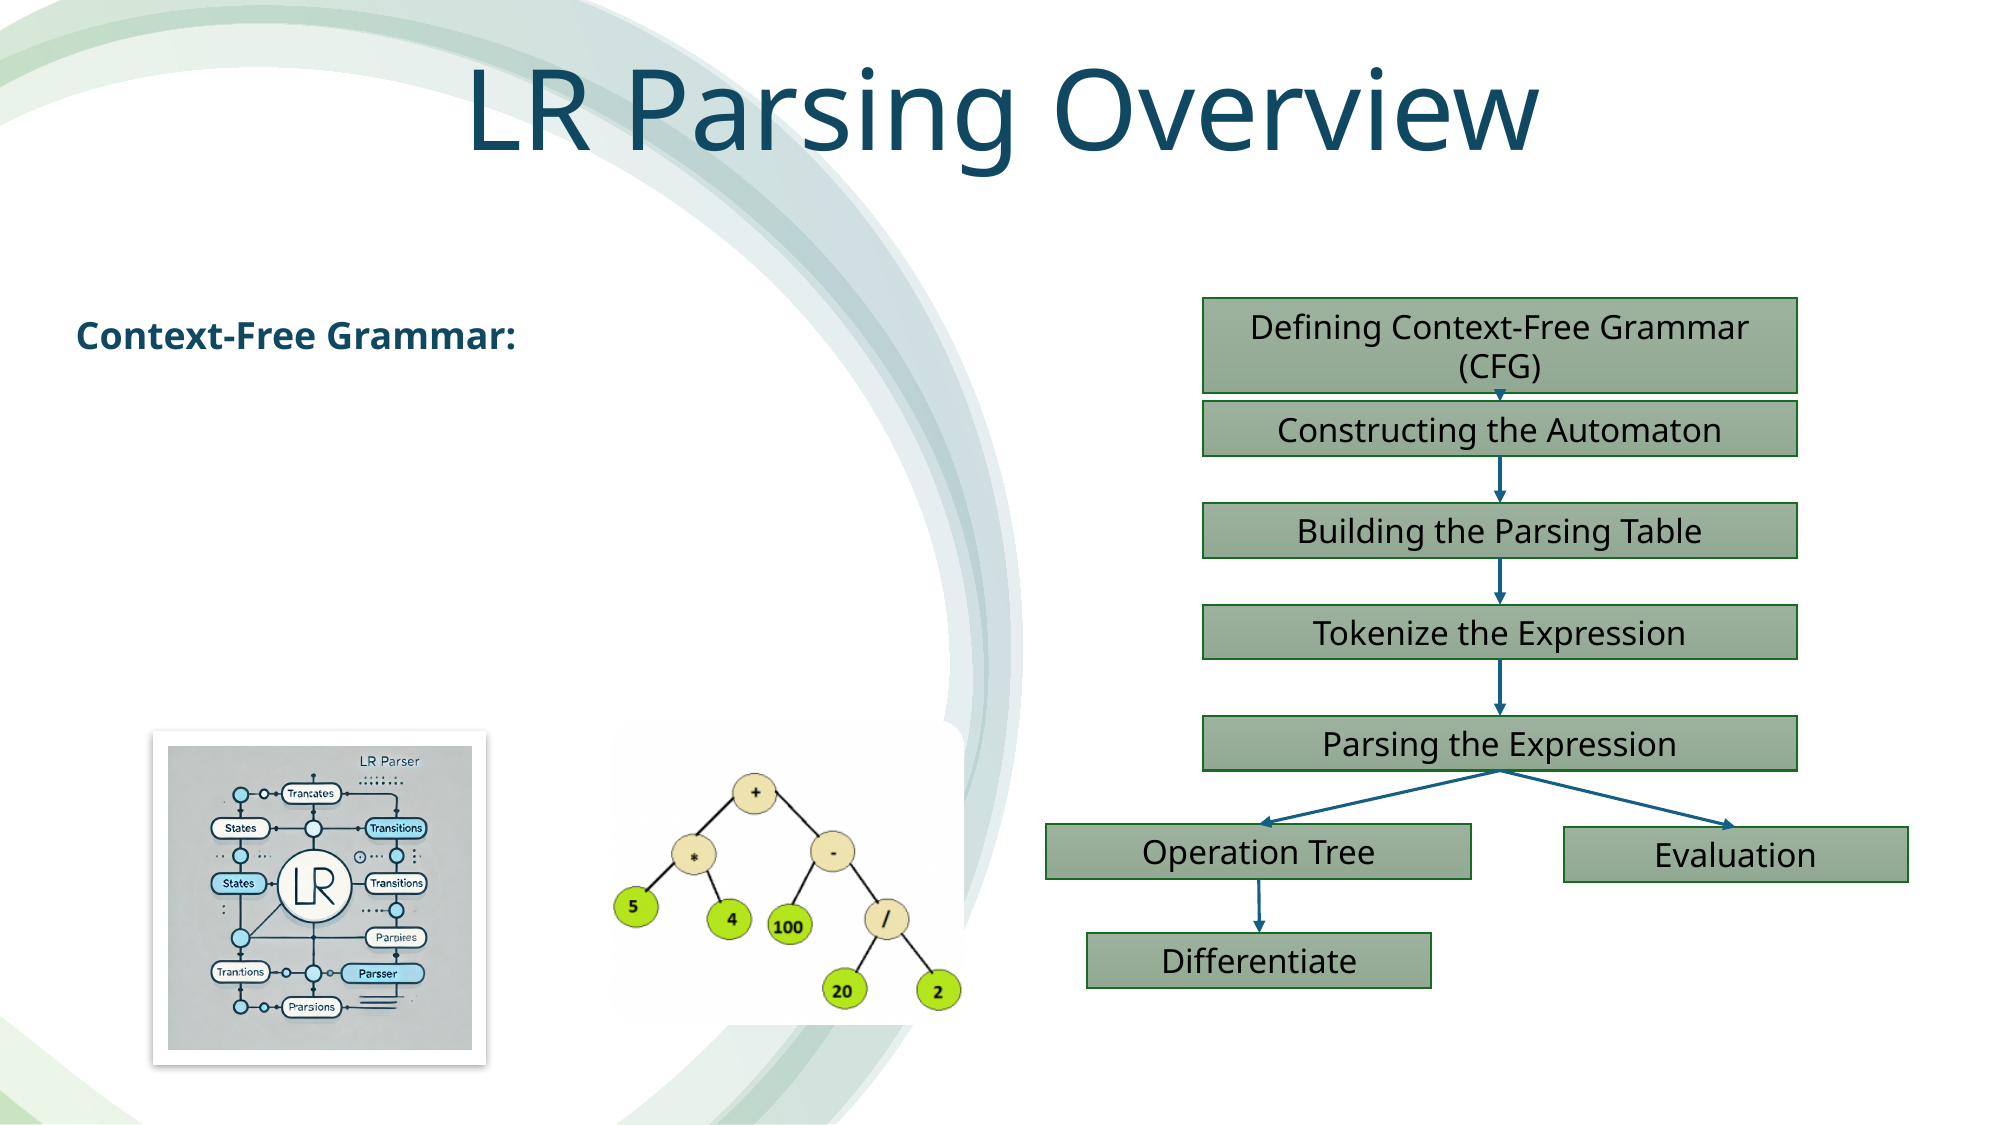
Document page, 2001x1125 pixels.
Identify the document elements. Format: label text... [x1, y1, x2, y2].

text_box LR Parsing Overview [1024, 46, 1651, 259]
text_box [1045, 297, 1909, 990]
text_box [1024, 0, 2000, 1125]
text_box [0, 0, 1024, 1125]
picture [610, 719, 965, 1026]
picture [166, 745, 473, 1051]
